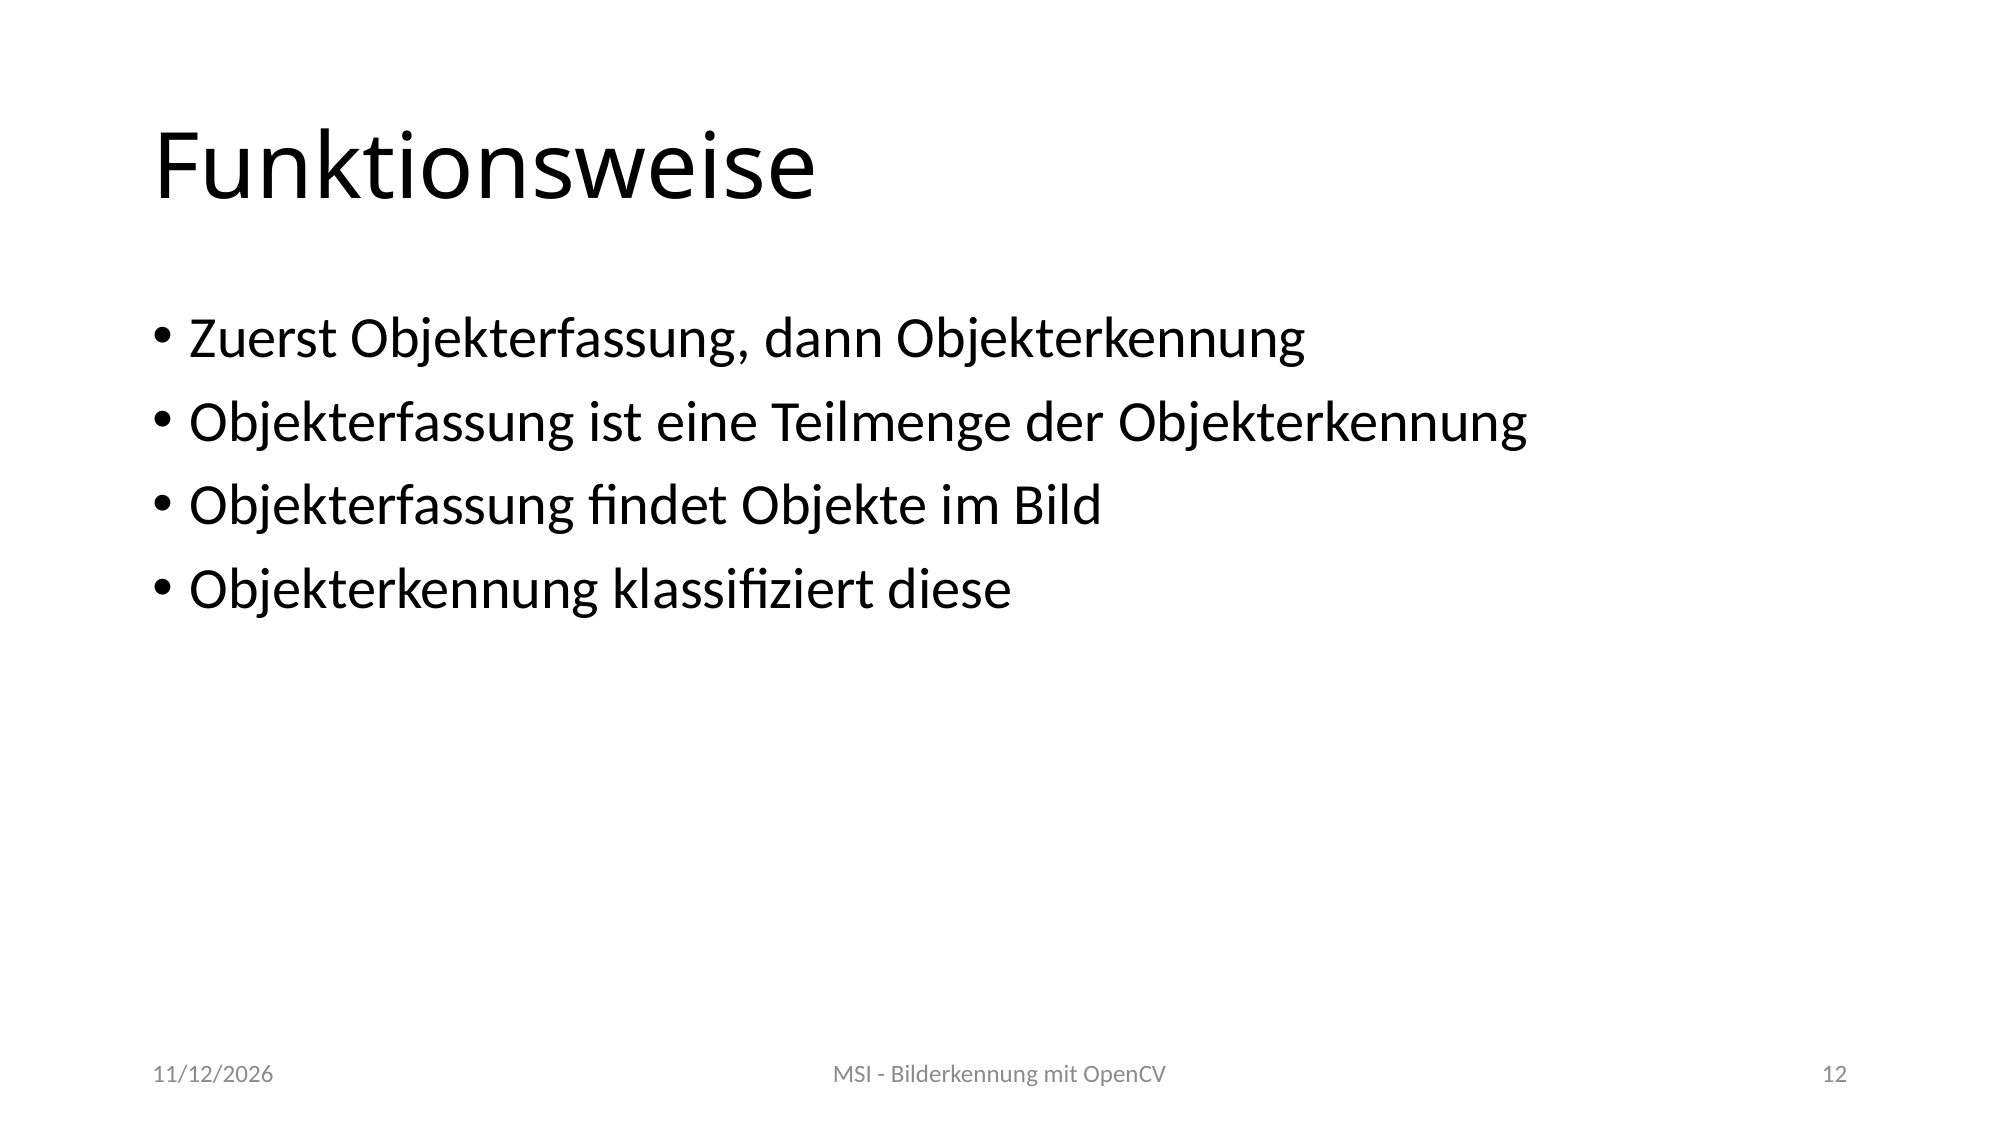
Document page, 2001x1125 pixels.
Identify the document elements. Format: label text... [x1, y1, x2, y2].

list Zuerst Objekterfassung, dann Objekterkennung Objekterfassung ist eine Teilmenge der Objekterkennung Objekterfassung findet Objekte im Bild Objekterkennung klassifiziert diese [137, 299, 1863, 1014]
footer MSI - Bilderkennung mit OpenCV [662, 1042, 1338, 1103]
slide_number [137, 1042, 588, 1103]
slide_number 12 [1412, 1042, 1863, 1103]
title Funktionsweise [137, 59, 1863, 278]
